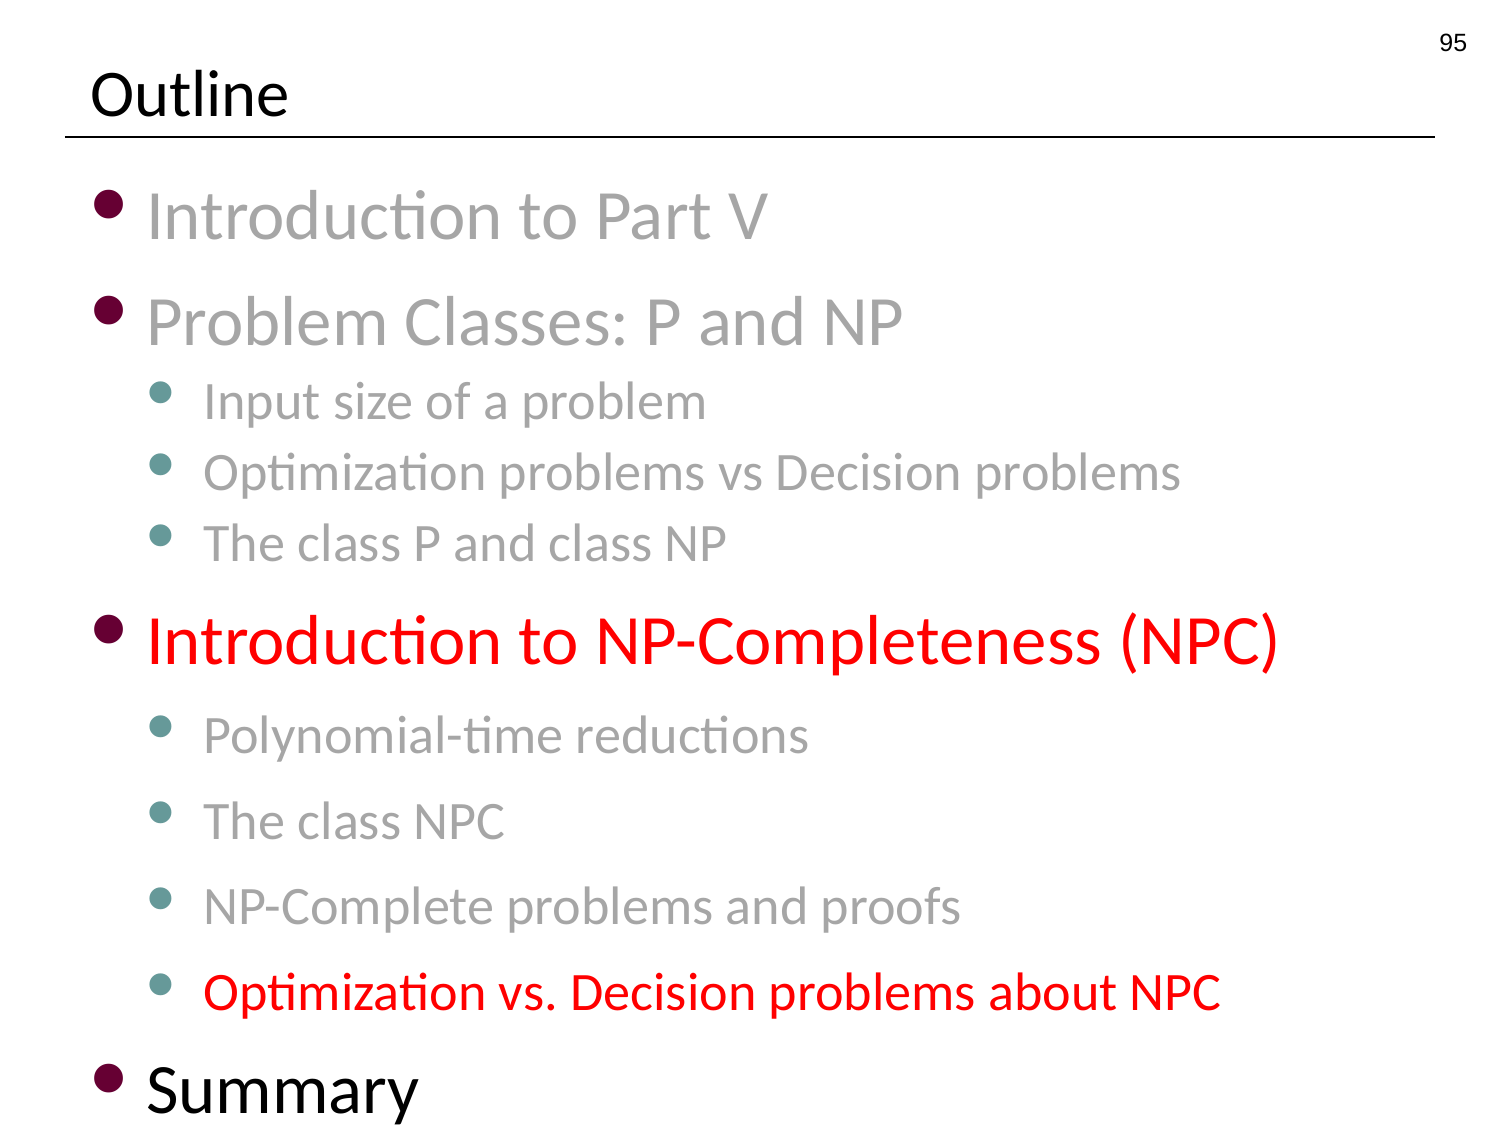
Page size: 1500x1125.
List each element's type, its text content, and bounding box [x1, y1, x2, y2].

slide_number 95 [1131, 18, 1483, 62]
list Introduction to Part V Problem Classes: P and NP Input size of a problem Optimization problems vs Decision problems The class P and class NP Introduction to NP-Completeness (NPC) Polynomial-time reductions The class NPC NP-Complete problems and proofs Optimization vs. Decision problems about NPC Summary [75, 160, 1471, 1094]
title Outline [75, 20, 1425, 138]
